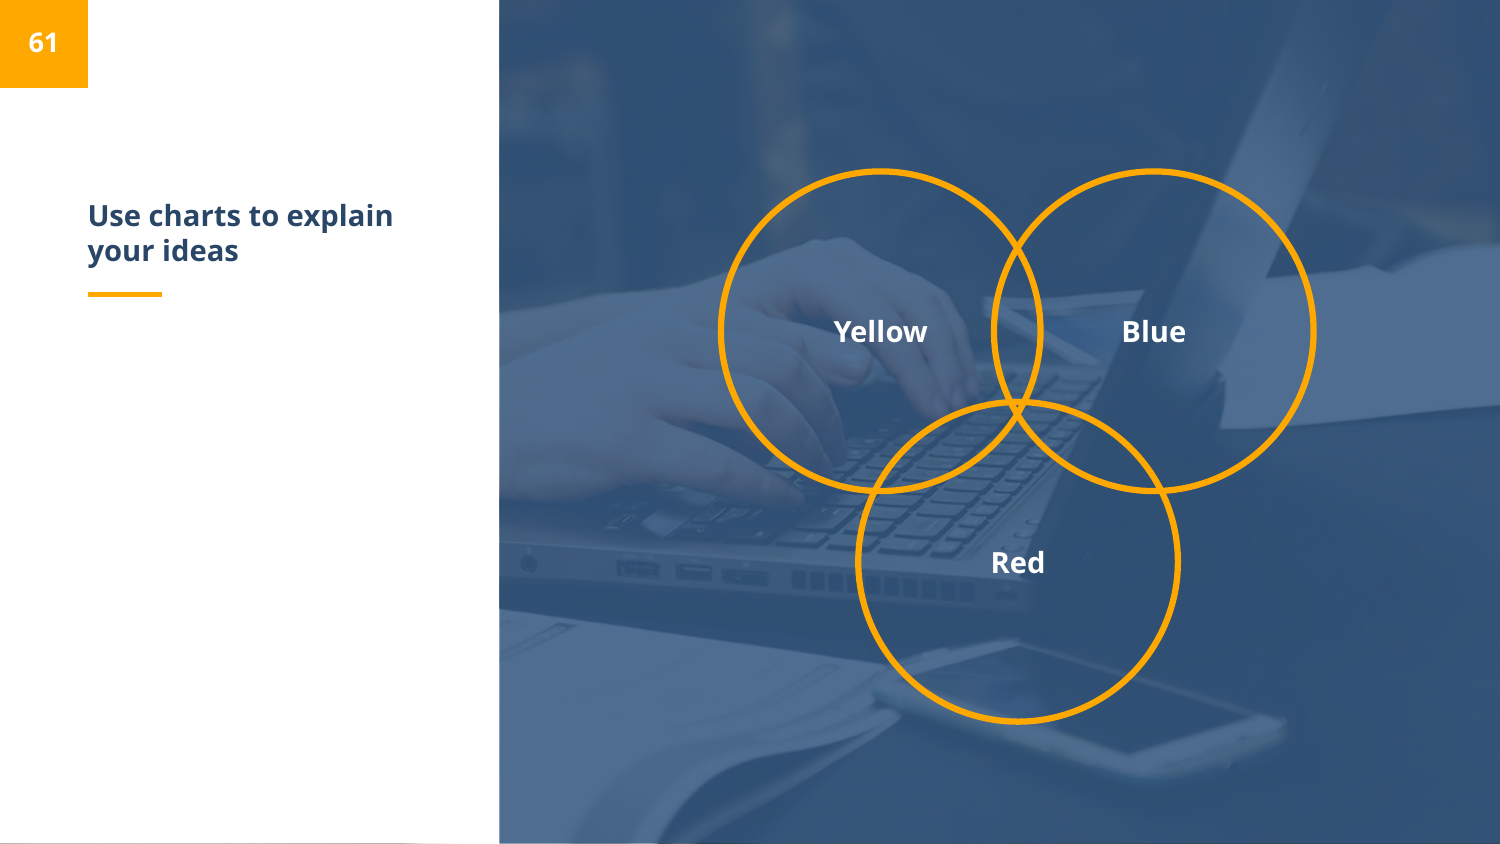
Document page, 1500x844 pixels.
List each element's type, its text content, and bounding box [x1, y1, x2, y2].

title Use charts to explain your ideas [72, 171, 425, 283]
slide_number 61 [0, 0, 89, 88]
text_box Blue [993, 171, 1314, 492]
text_box Yellow [720, 171, 1017, 491]
text_box Red [858, 402, 1178, 722]
